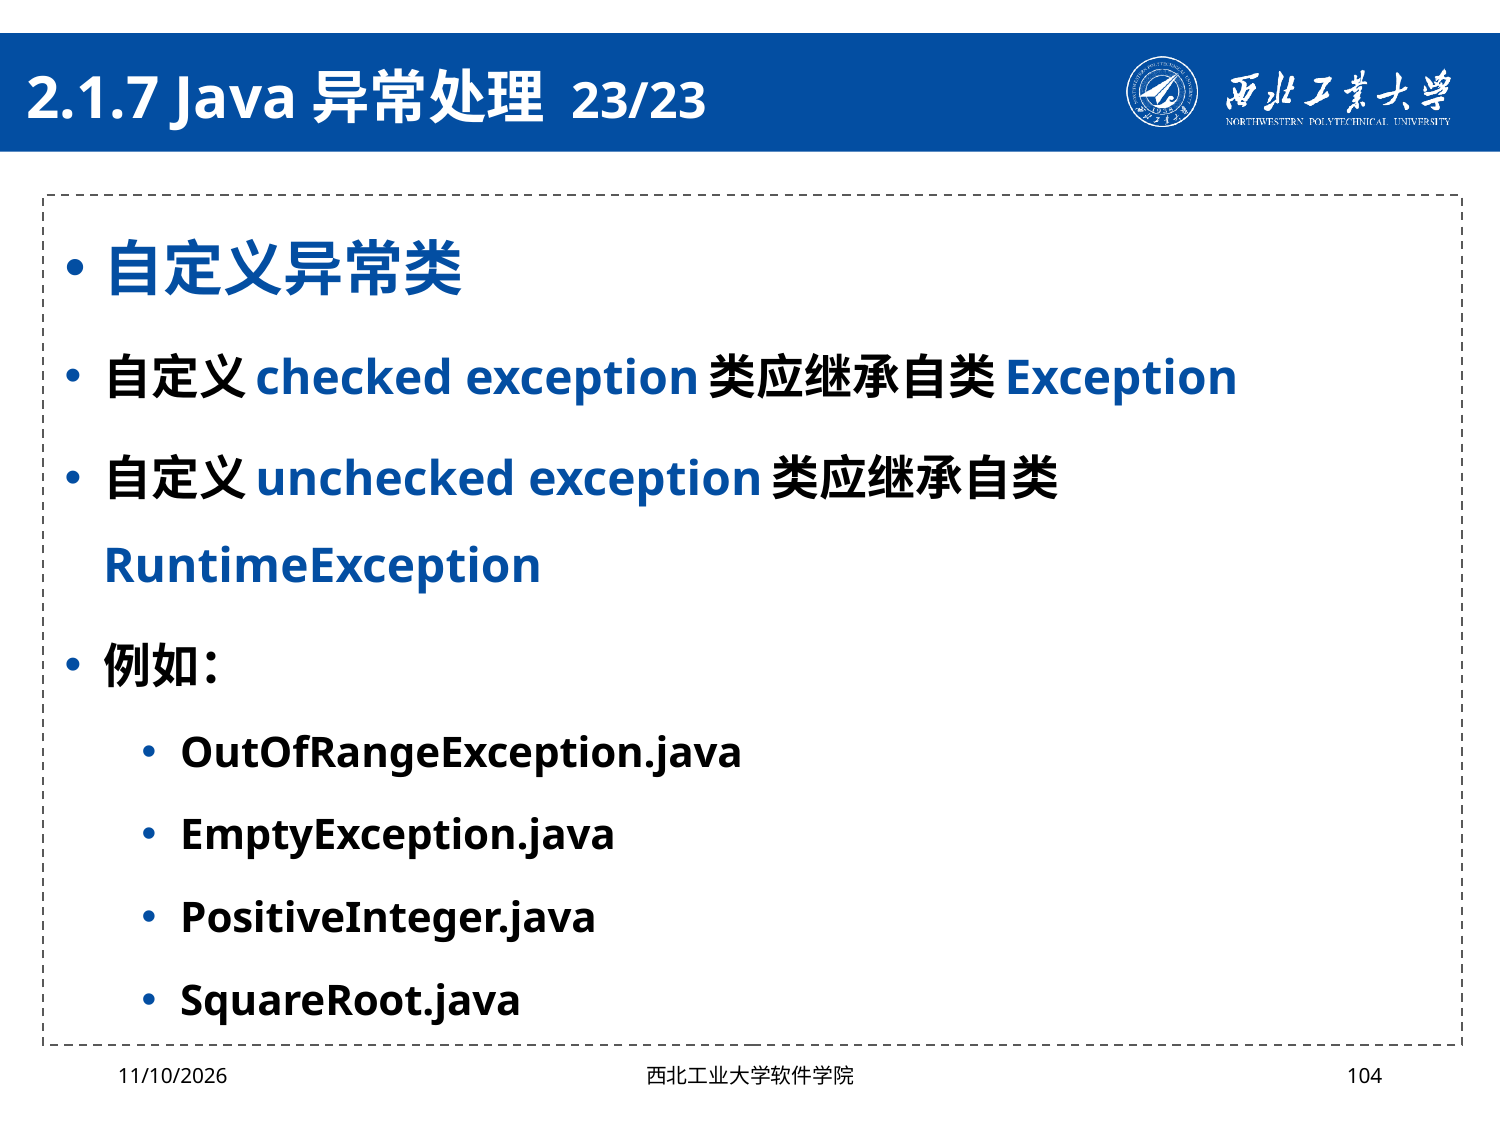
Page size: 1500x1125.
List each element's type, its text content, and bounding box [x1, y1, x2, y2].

slide_number 104 [1059, 1055, 1397, 1116]
footer 西北工业大学软件学院 [496, 1055, 1004, 1116]
picture [1126, 56, 1198, 127]
title 2.1.7 Java异常处理 23/23 [11, 49, 1115, 149]
list 自定义异常类 自定义checked exception类应继承自类Exception 自定义unchecked exception类应继承自类RuntimeException 例如： OutOfRangeException.java EmptyException.java PositiveInteger.java SquareRoot.java [49, 201, 1457, 1036]
picture [1226, 68, 1451, 125]
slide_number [103, 1055, 441, 1116]
